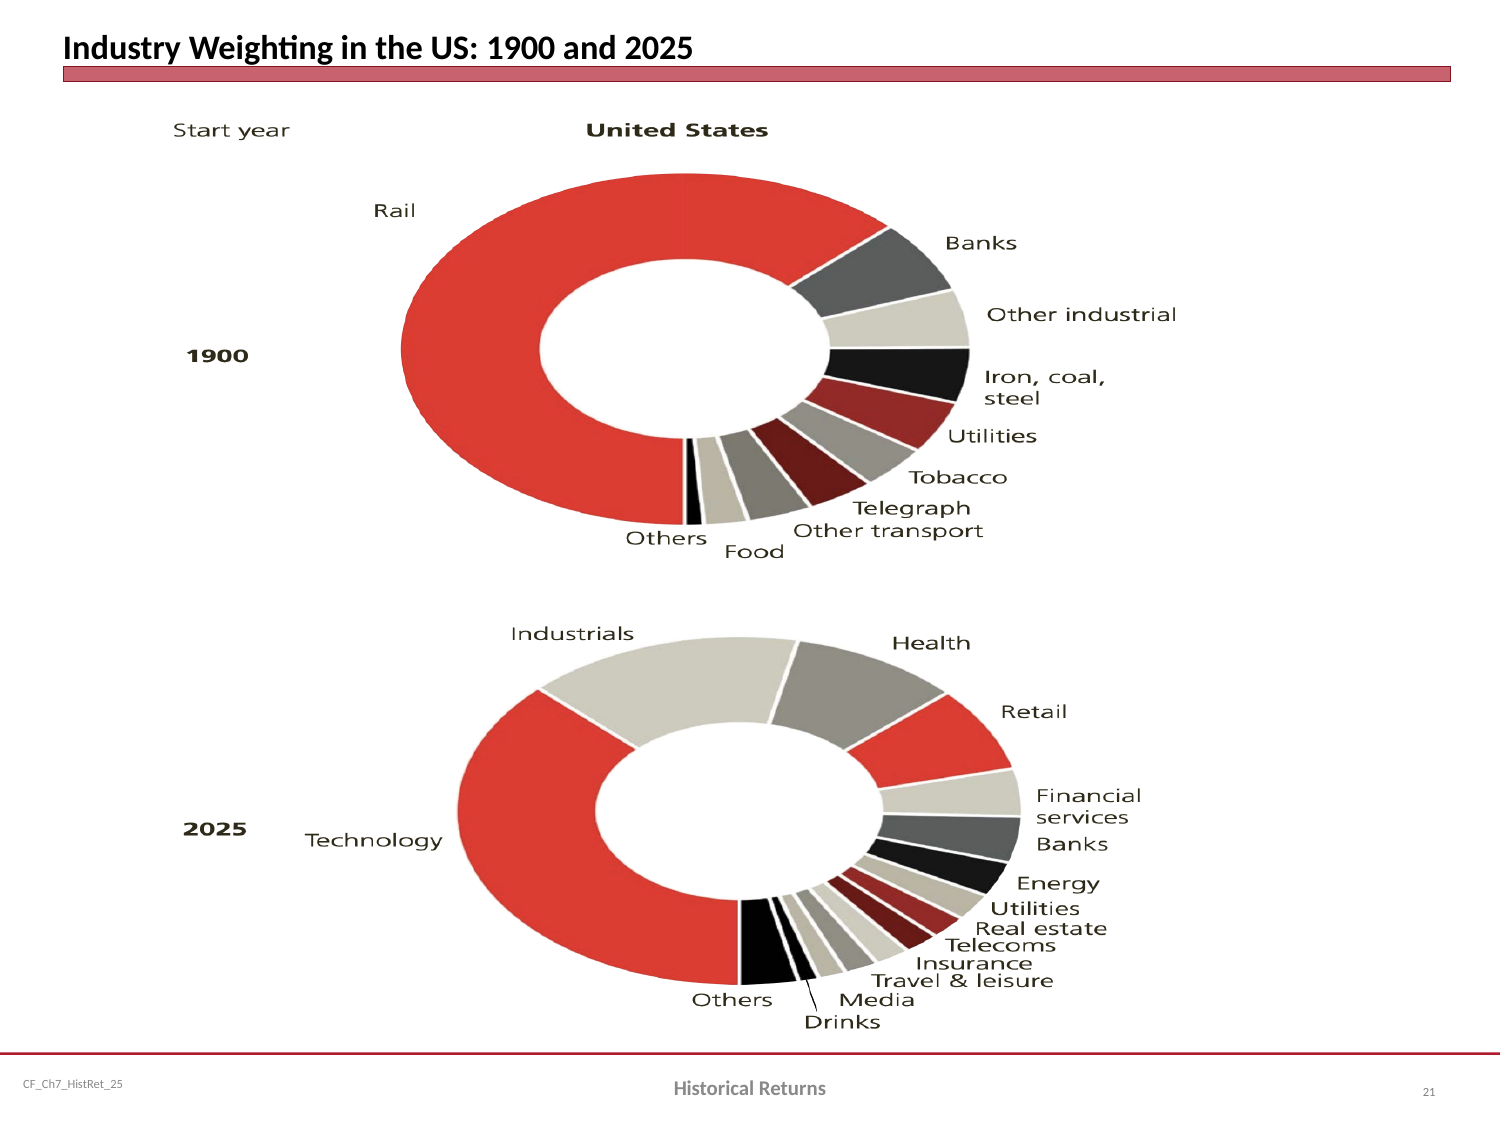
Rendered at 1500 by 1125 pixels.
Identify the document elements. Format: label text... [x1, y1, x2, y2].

footer Historical Returns [512, 1056, 988, 1117]
slide_number 21 [1375, 1061, 1451, 1122]
title Industry Weighting in the US: 1900 and 2025 [62, 6, 1451, 67]
picture [149, 98, 1201, 1042]
